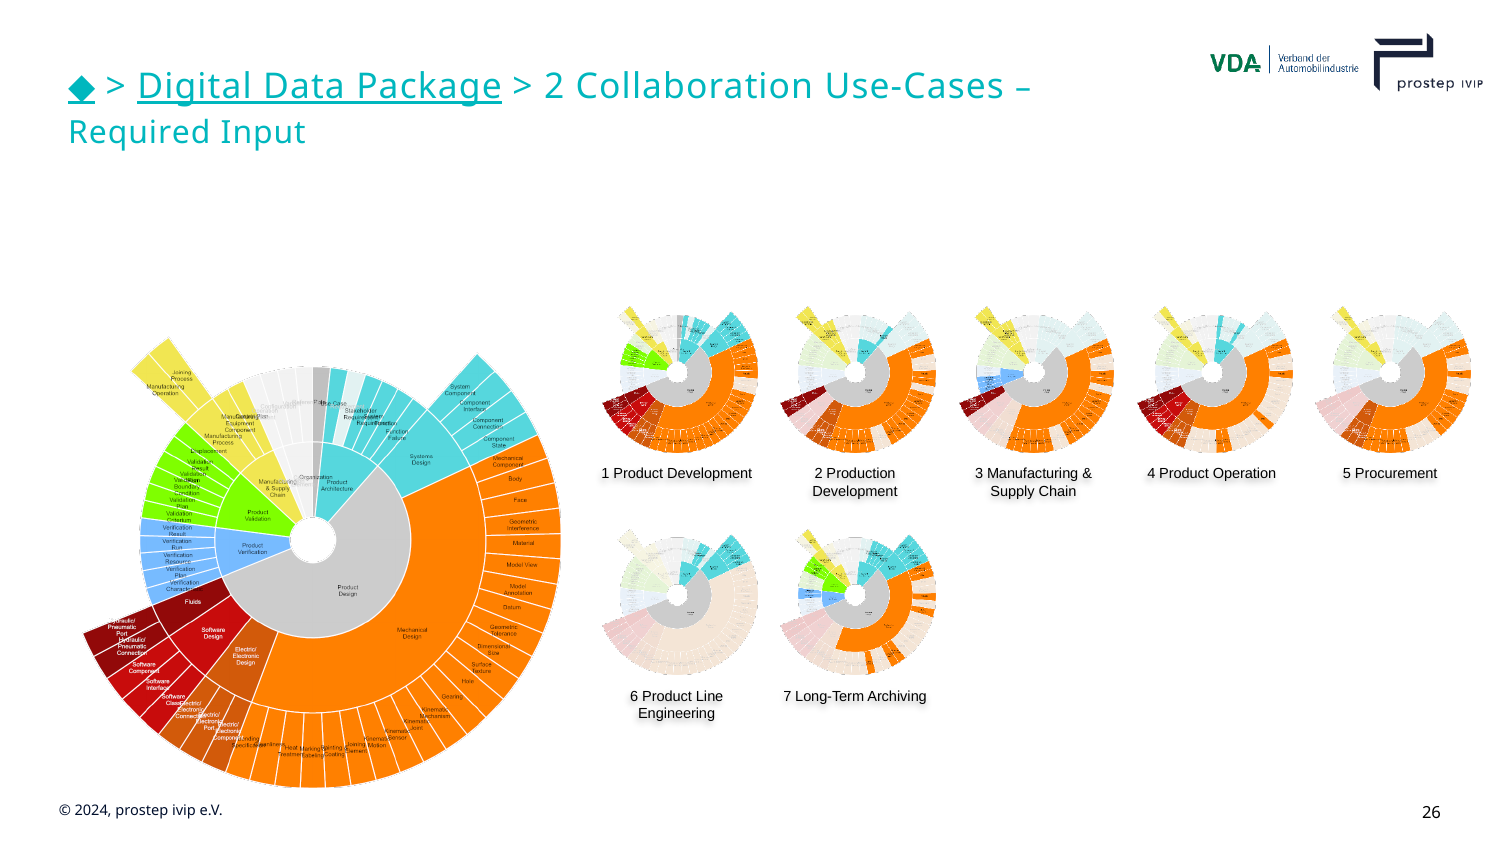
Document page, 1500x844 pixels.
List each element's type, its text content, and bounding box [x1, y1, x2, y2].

picture [774, 513, 936, 676]
text_box 5 Procurement [1309, 464, 1471, 497]
table_header [52, 140, 1447, 181]
text_box 7 Long-Term Archiving [774, 686, 936, 719]
text_box 6 Product Line Engineering [596, 686, 758, 719]
picture [64, 291, 562, 789]
text_box 1 Product Development [596, 464, 758, 497]
text_box 2 Production Development [774, 464, 936, 497]
text_box 4 Product Operation [1131, 464, 1293, 497]
title ◆ > Digital Data Package > 2 Collaboration Use-Cases – Required Input [53, 55, 1177, 140]
picture [1131, 291, 1293, 453]
picture [596, 291, 758, 453]
picture [1208, 43, 1360, 75]
picture [774, 291, 936, 453]
text_box 3 Manufacturing & Supply Chain [952, 464, 1114, 497]
picture [952, 291, 1114, 453]
picture [596, 513, 758, 676]
picture [1373, 32, 1483, 92]
picture [1309, 291, 1471, 453]
